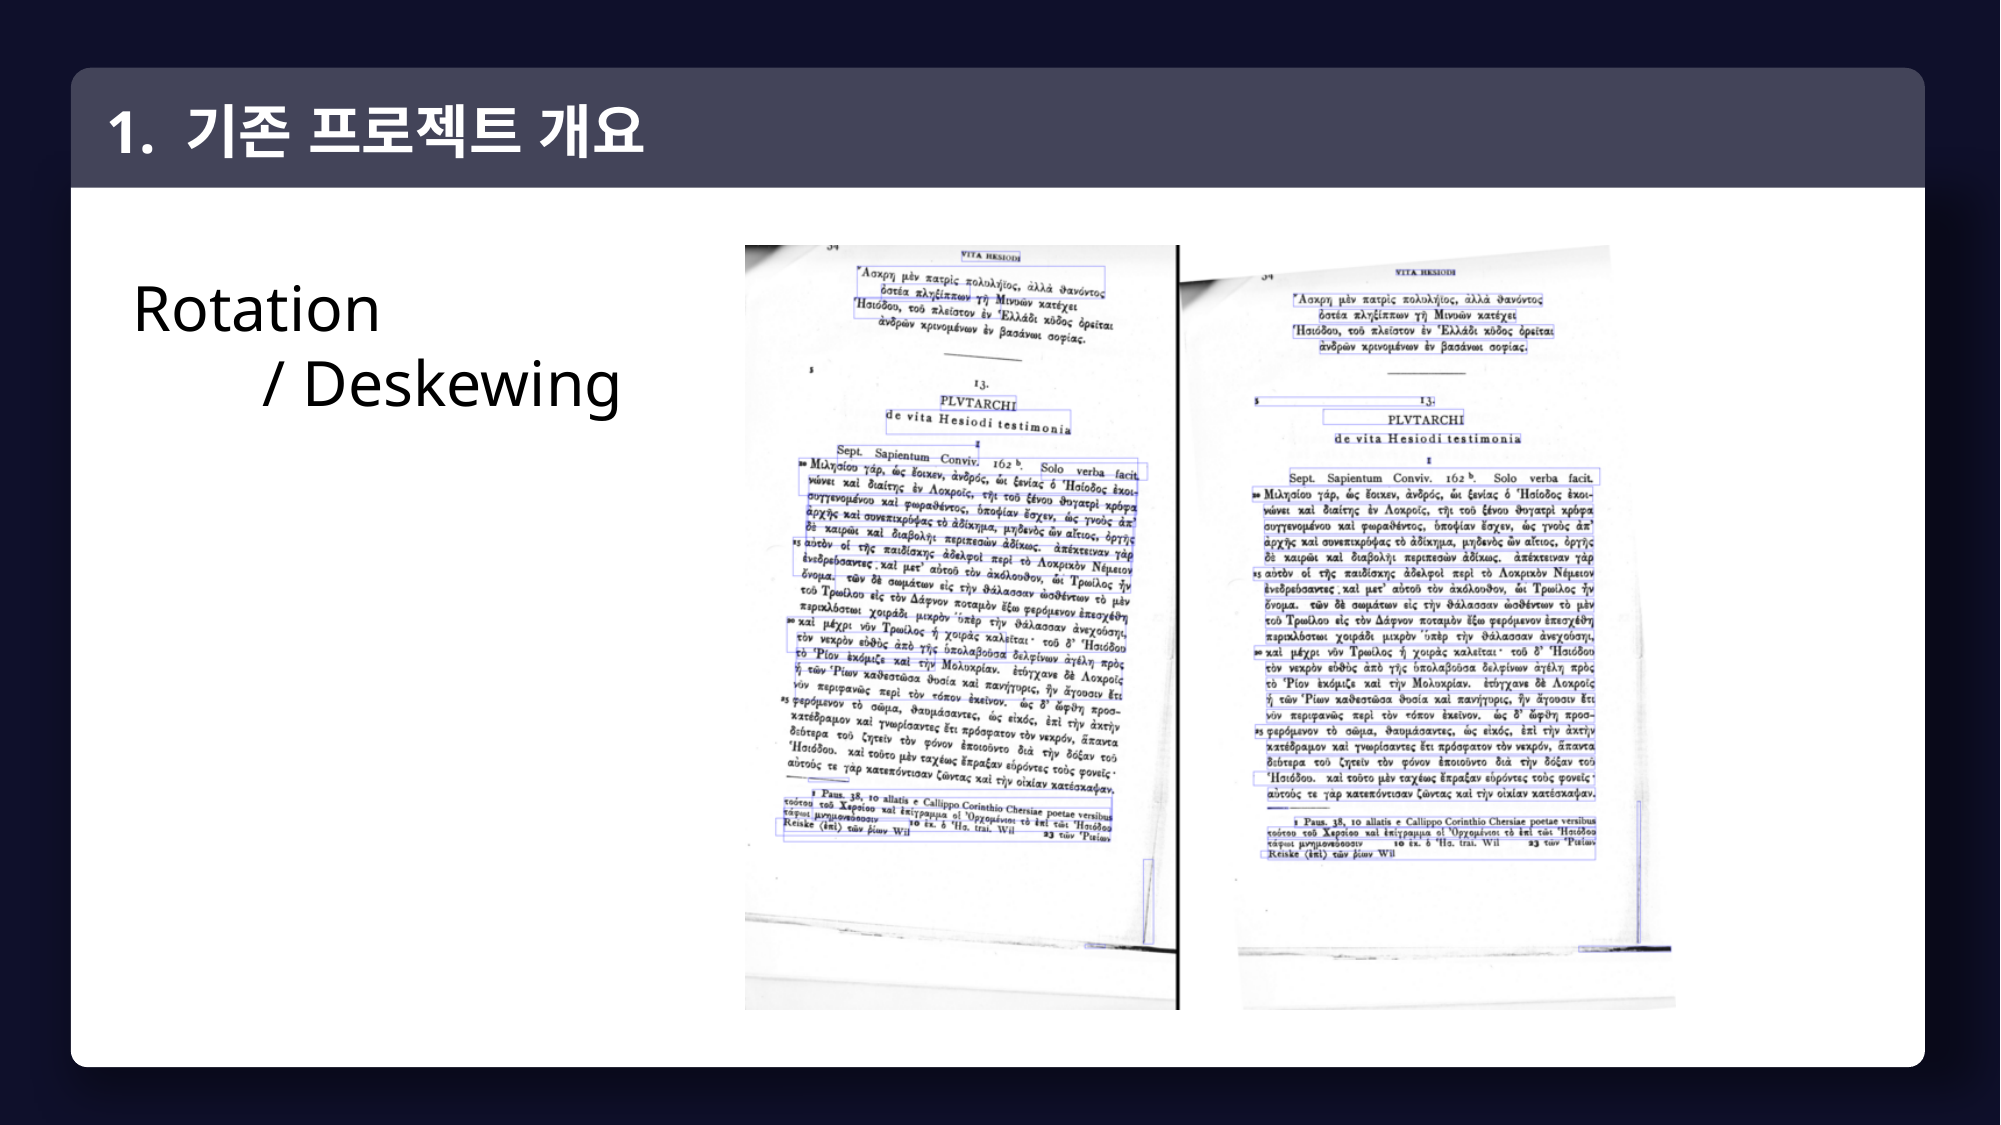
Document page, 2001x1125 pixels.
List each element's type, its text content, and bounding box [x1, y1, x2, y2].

text_box Rotation / Deskewing [118, 261, 661, 427]
text_box 1. 기존 프로젝트 개요 [69, 66, 1926, 189]
picture [745, 244, 1676, 1010]
text_box [69, 189, 1926, 1069]
